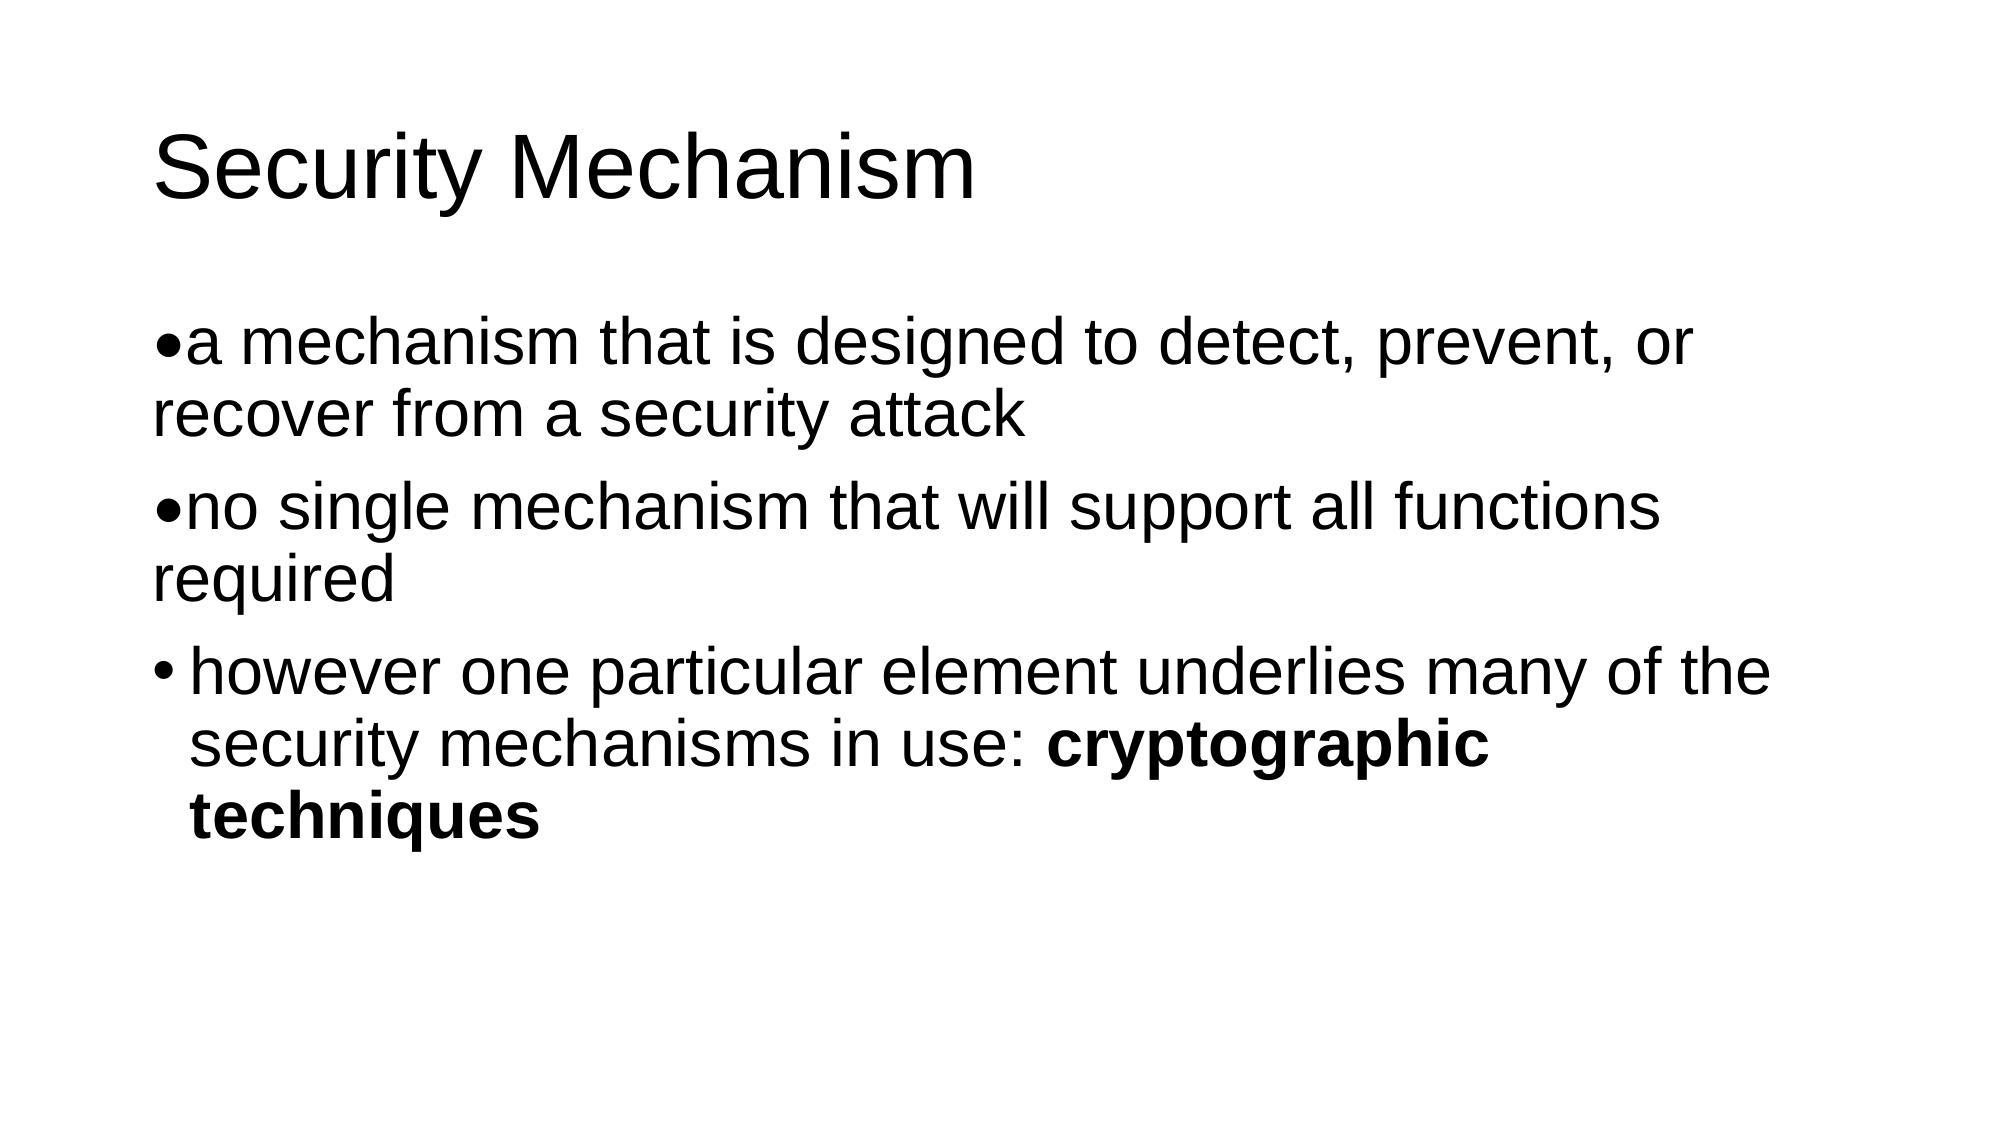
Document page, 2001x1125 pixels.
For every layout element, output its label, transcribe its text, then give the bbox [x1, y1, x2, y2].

list •a mechanism that is designed to detect, prevent, or recover from a security attack •no single mechanism that will support all functions required however one particular element underlies many of the security mechanisms in use: cryptographic techniques [137, 299, 1863, 1014]
title Security Mechanism [137, 59, 1863, 278]
